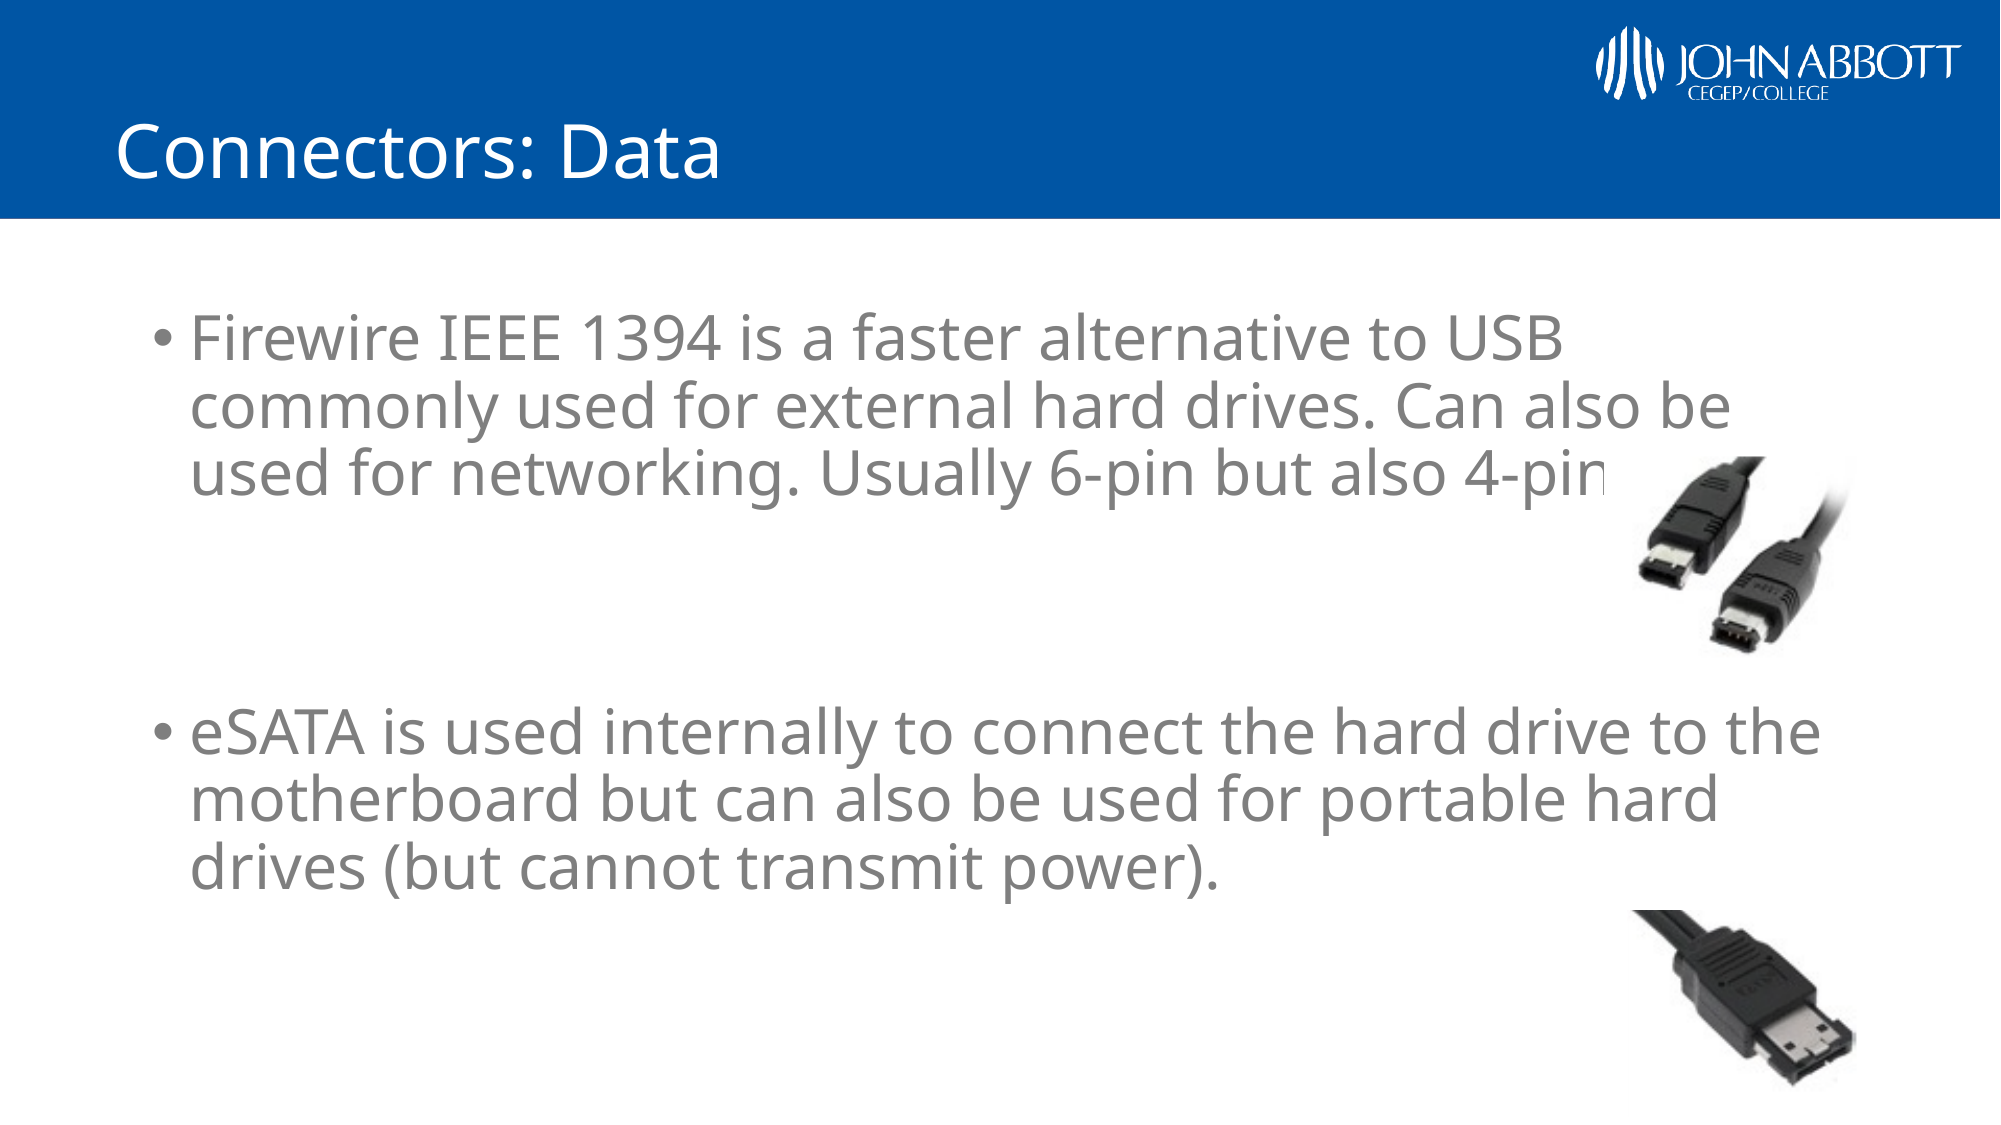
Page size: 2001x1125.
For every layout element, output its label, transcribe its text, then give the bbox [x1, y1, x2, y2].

title Connectors: Data [99, 0, 1863, 202]
picture [1626, 909, 1863, 1117]
picture [1603, 454, 1863, 670]
list Firewire IEEE 1394 is a faster alternative to USB commonly used for external hard drives. Can also be used for networking. Usually 6-pin but also 4-pin. eSATA is used internally to connect the hard drive to the motherboard but can also be used for portable hard drives (but cannot transmit power). [137, 299, 1863, 1014]
picture [1863, 26, 1962, 100]
